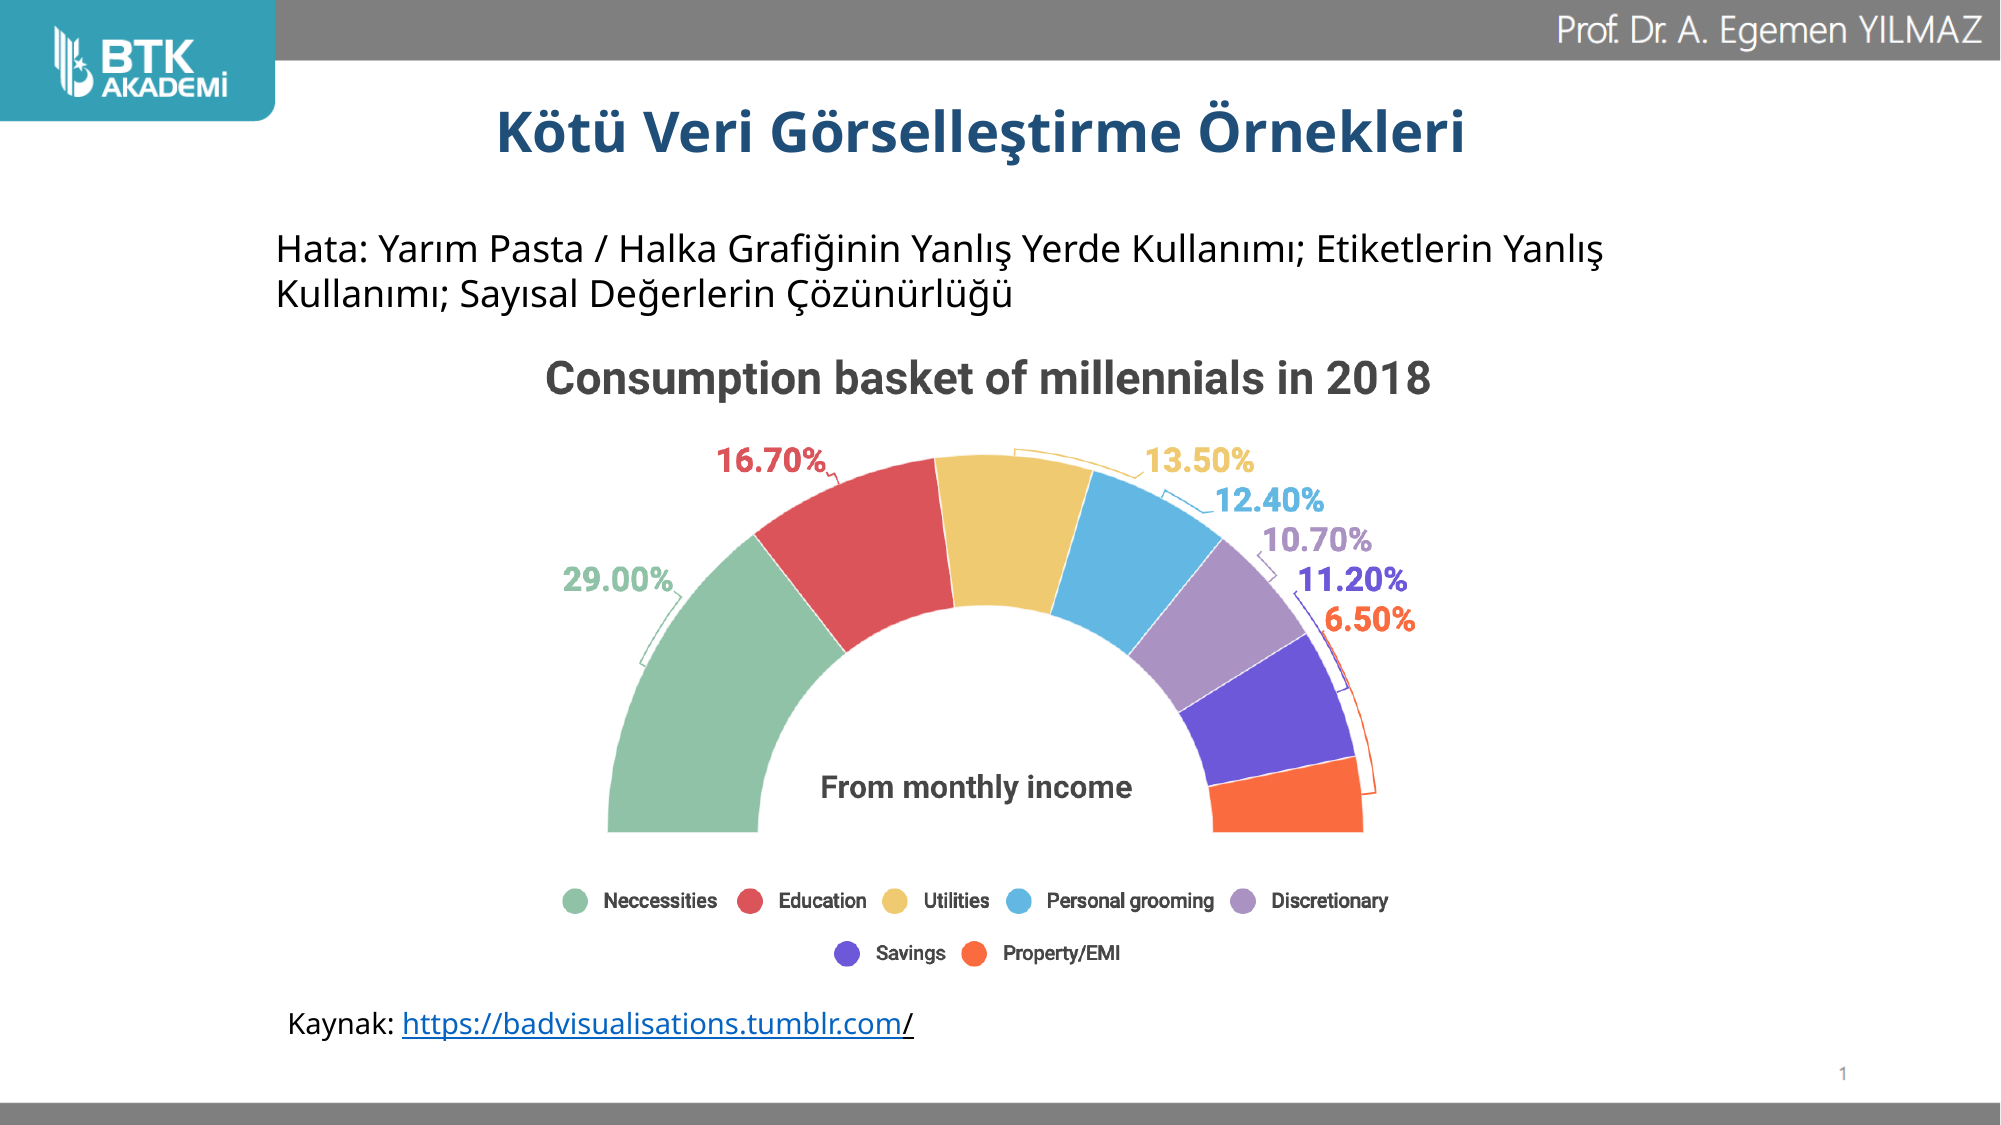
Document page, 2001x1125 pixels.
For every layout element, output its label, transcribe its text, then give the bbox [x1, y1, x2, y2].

text_box Hata: Yarım Pasta / Halka Grafiğinin Yanlış Yerde Kullanımı; Etiketlerin Yanlış Kullanımı; Sayısal Değerlerin Çözünürlüğü [260, 217, 1714, 323]
picture [0, 0, 2001, 1125]
text_box Kaynak: https://badvisualisations.tumblr.com/ [272, 997, 1732, 1053]
slide_number 135 [1325, 1042, 1863, 1103]
title Kötü Veri Görselleştirme Örnekleri [99, 0, 1863, 172]
